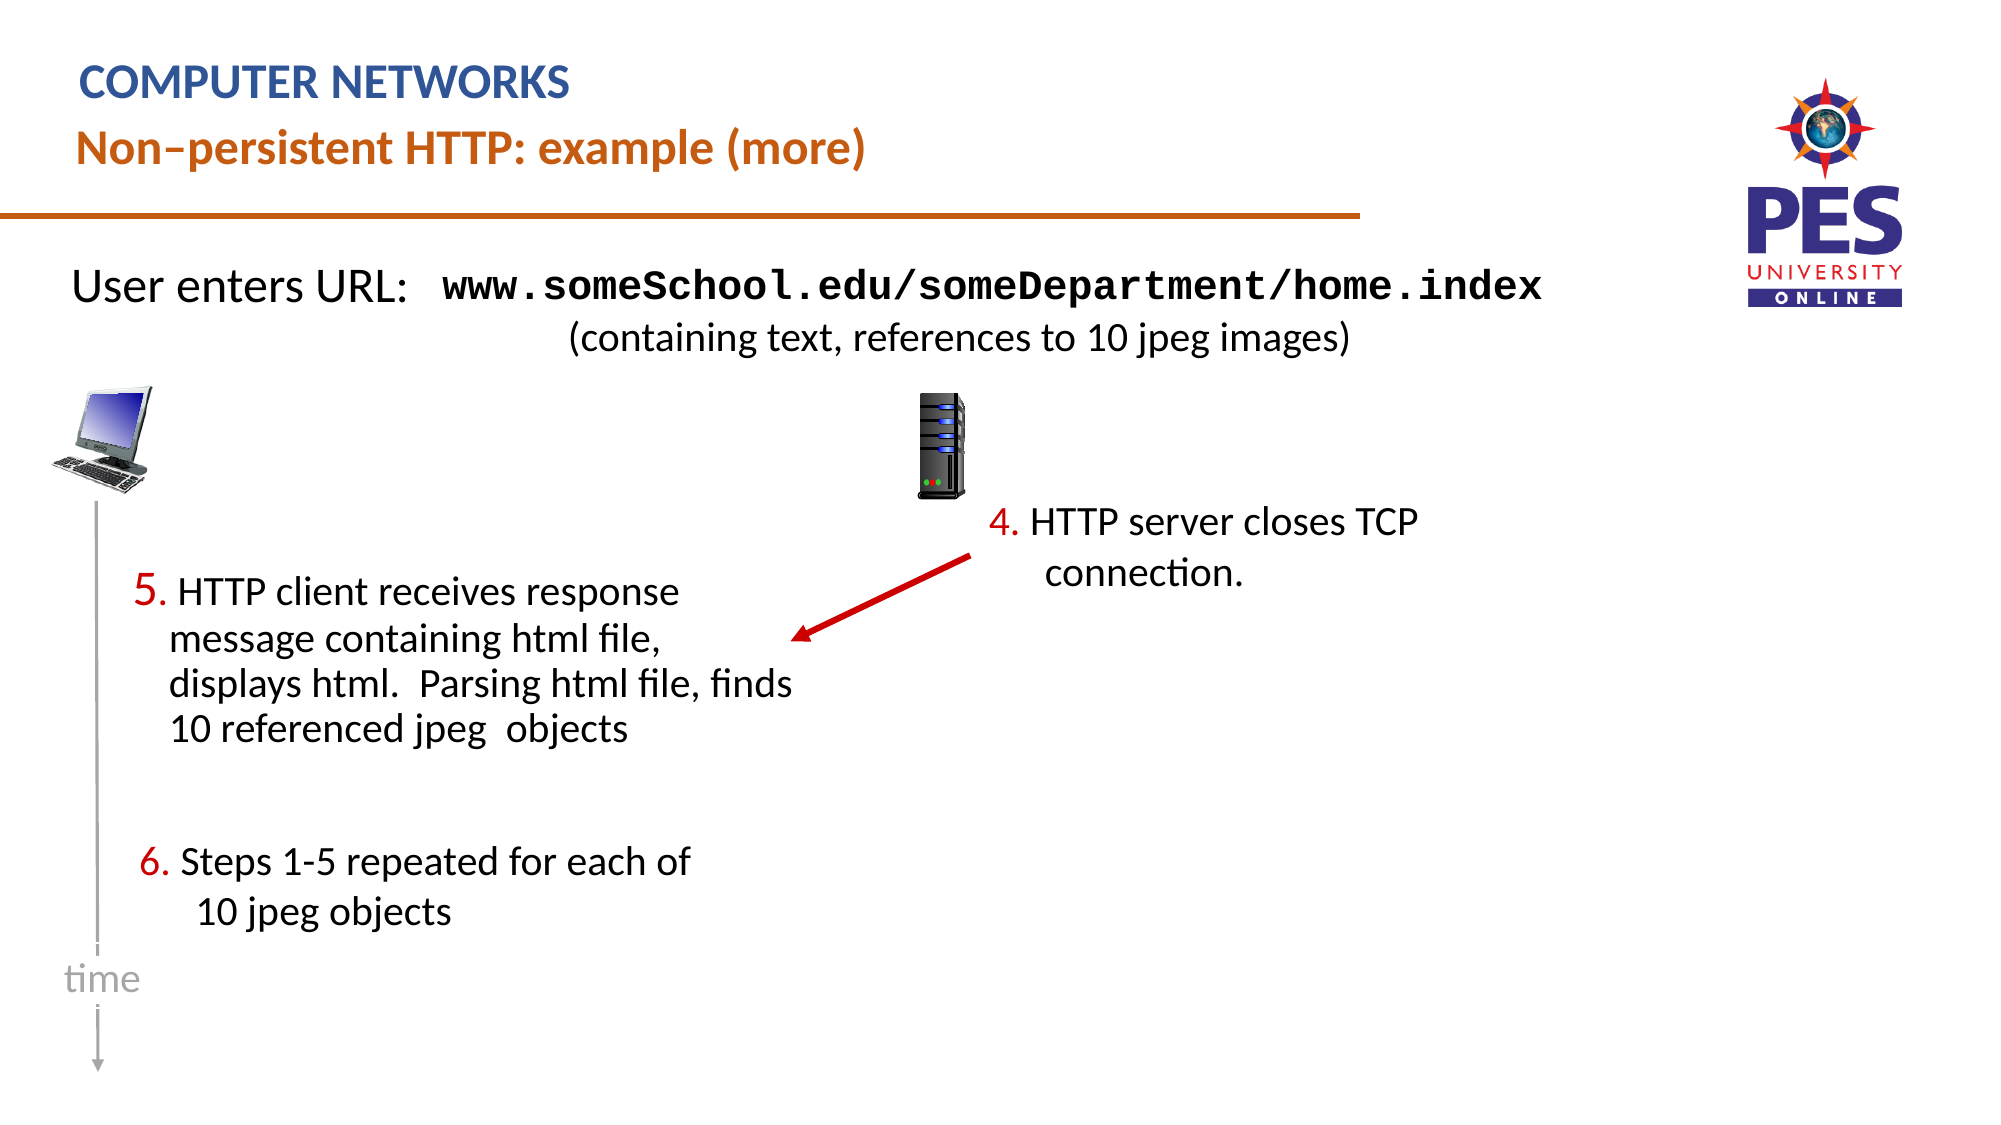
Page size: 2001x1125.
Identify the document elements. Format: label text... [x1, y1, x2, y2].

text_box www.someSchool.edu/someDepartment/home.index [427, 258, 1731, 335]
text_box time [48, 943, 156, 1008]
text_box [790, 555, 971, 642]
text_box 6. Steps 1-5 repeated for each of 10 jpeg objects [124, 826, 750, 936]
text_box (containing text, references to 10 jpeg images) [436, 335, 1484, 368]
text_box Non–persistent HTTP: example (more) [60, 106, 1374, 182]
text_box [918, 393, 966, 499]
text_box [91, 1008, 105, 1072]
text_box User enters URL: [34, 252, 1338, 329]
text_box 4. HTTP server closes TCP connection. [974, 486, 1599, 608]
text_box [26, 381, 155, 502]
text_box COMPUTER NETWORKS [64, 41, 1295, 106]
text_box 5. HTTP client receives response message containing html file, displays html. Parsing html file, finds 10 referenced jpeg objects [97, 555, 814, 886]
picture [1748, 76, 1902, 307]
